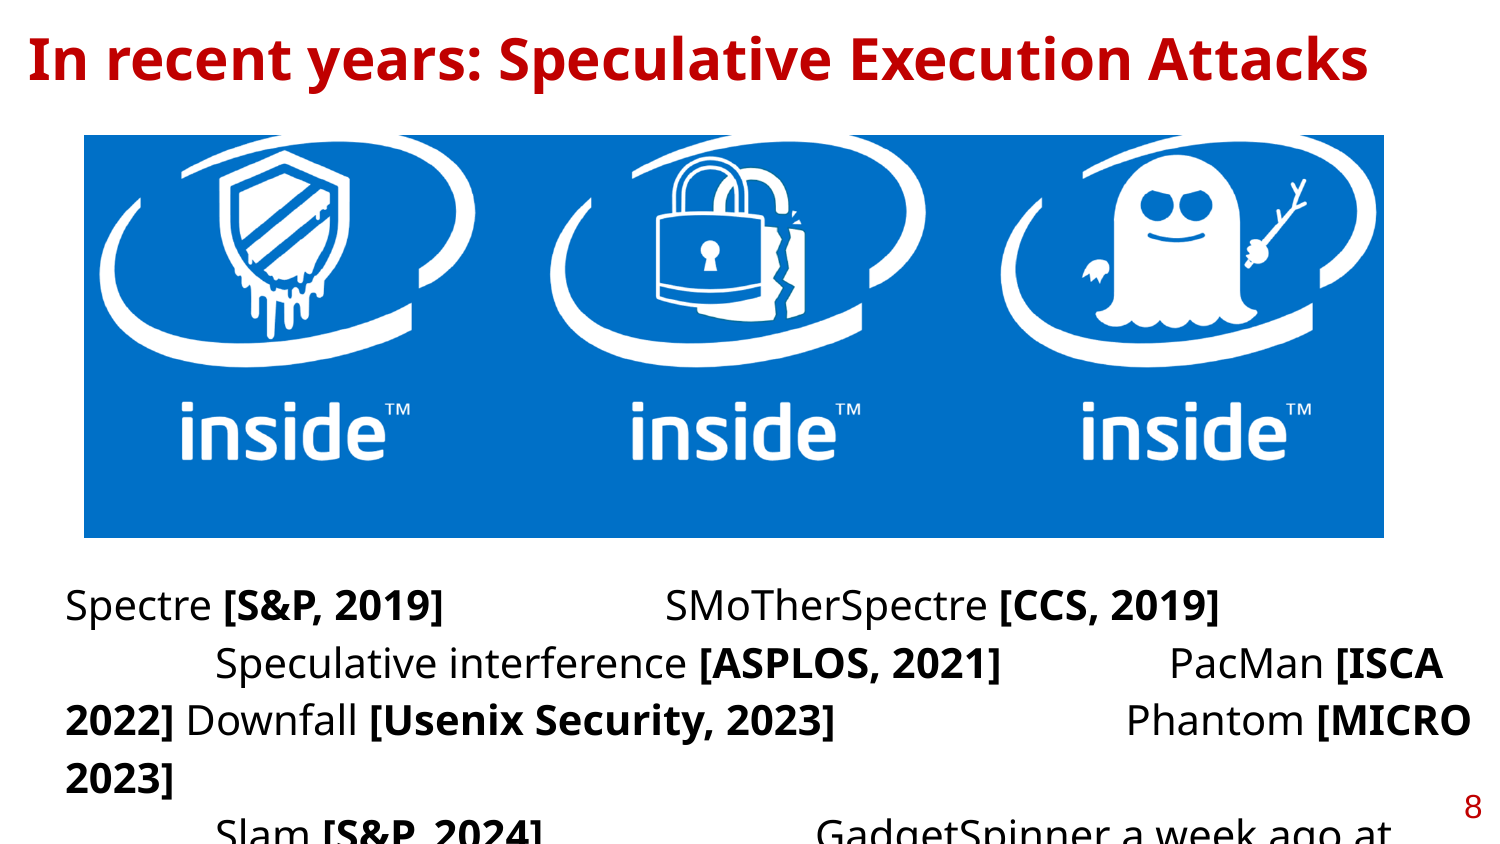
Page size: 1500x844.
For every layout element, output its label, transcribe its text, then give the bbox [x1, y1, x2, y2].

text_box Spectre [S&P, 2019] SMoTherSpectre [CCS, 2019] Speculative interference [ASPLOS, 2021] PacMan [ISCA 2022] Downfall [Usenix Security, 2023] Phantom [MICRO 2023] Slam [S&P, 2024] GadgetSpinner a week ago at HPCA 2024 [50, 556, 1500, 844]
title In recent years: Speculative Execution Attacks [17, 10, 1416, 105]
slide_number ‹#› [1388, 773, 1494, 838]
picture [84, 135, 1384, 538]
